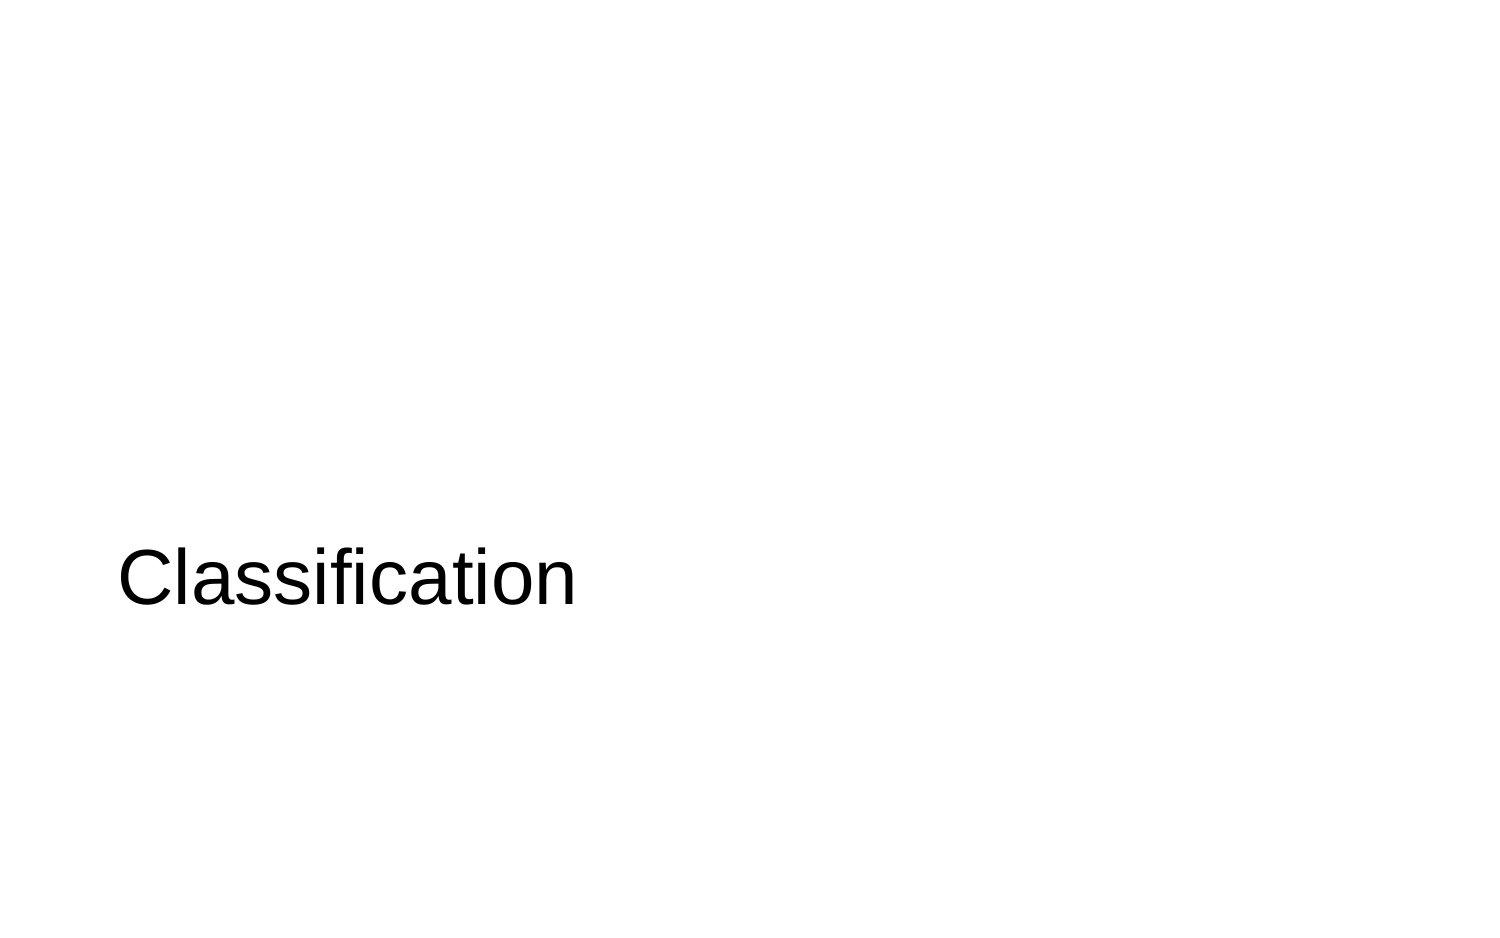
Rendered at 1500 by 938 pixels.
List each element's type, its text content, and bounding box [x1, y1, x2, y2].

title Classification [102, 237, 1397, 628]
